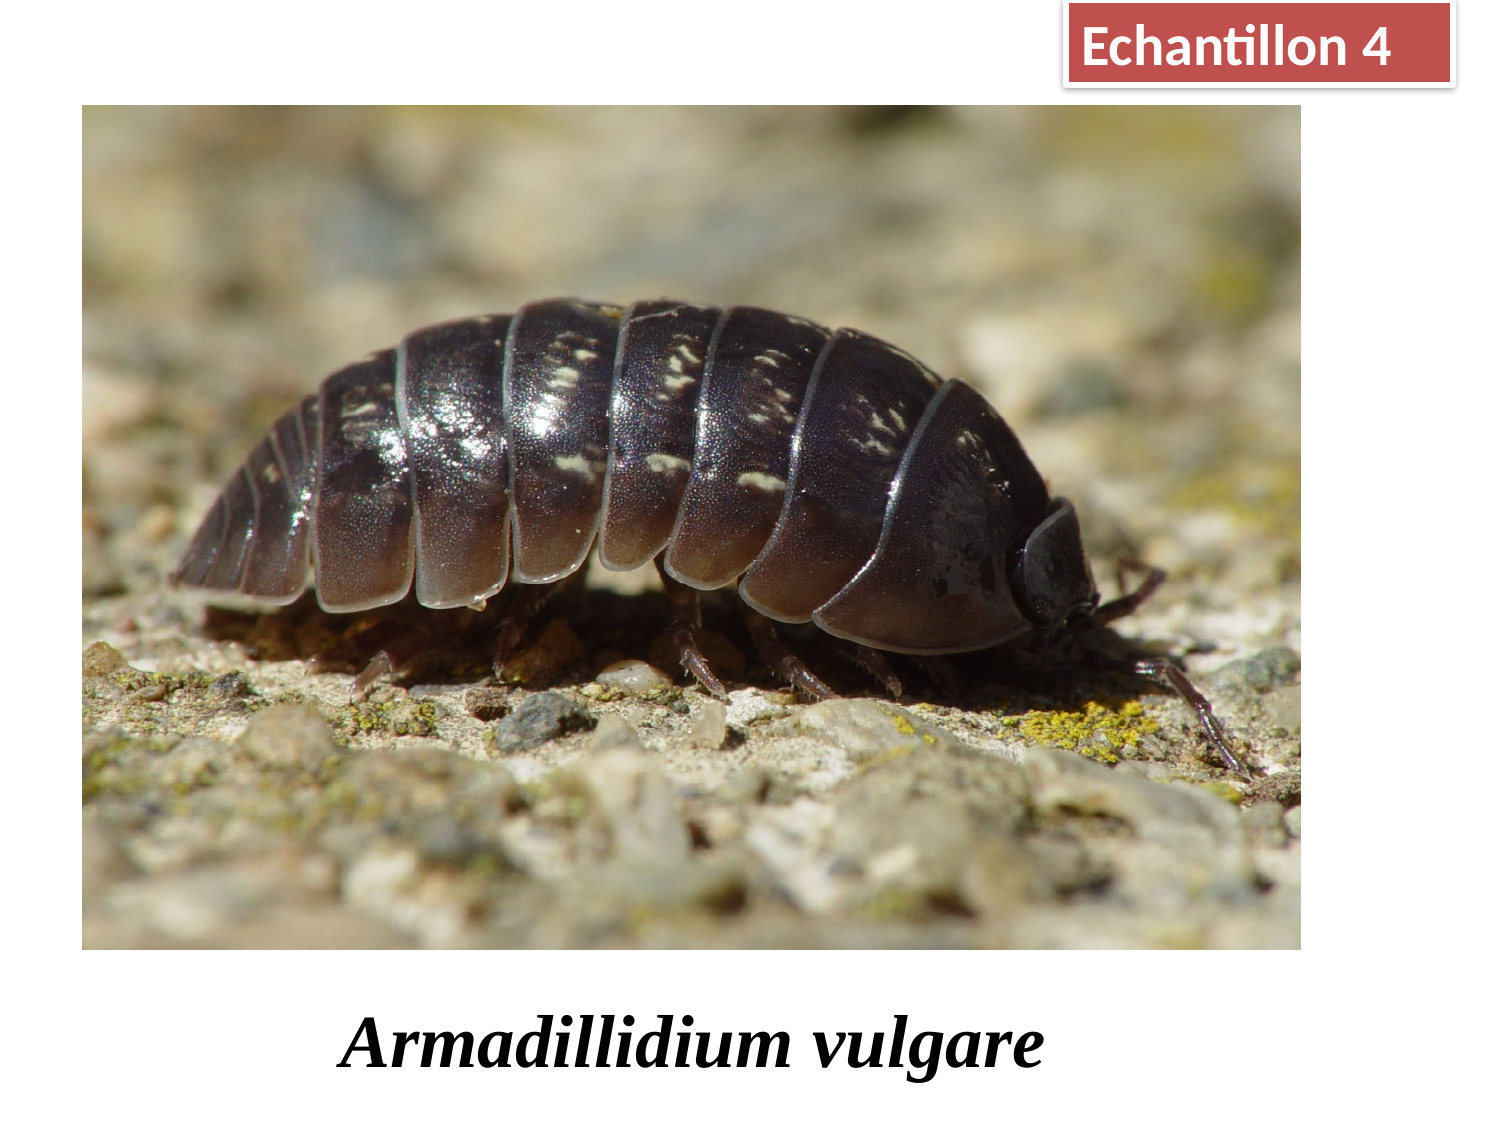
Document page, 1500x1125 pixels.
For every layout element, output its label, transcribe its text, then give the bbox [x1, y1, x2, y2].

text_box Armadillidium vulgare [152, 984, 1235, 1090]
picture [81, 105, 1301, 950]
text_box Echantillon 4 [1063, 0, 1456, 88]
